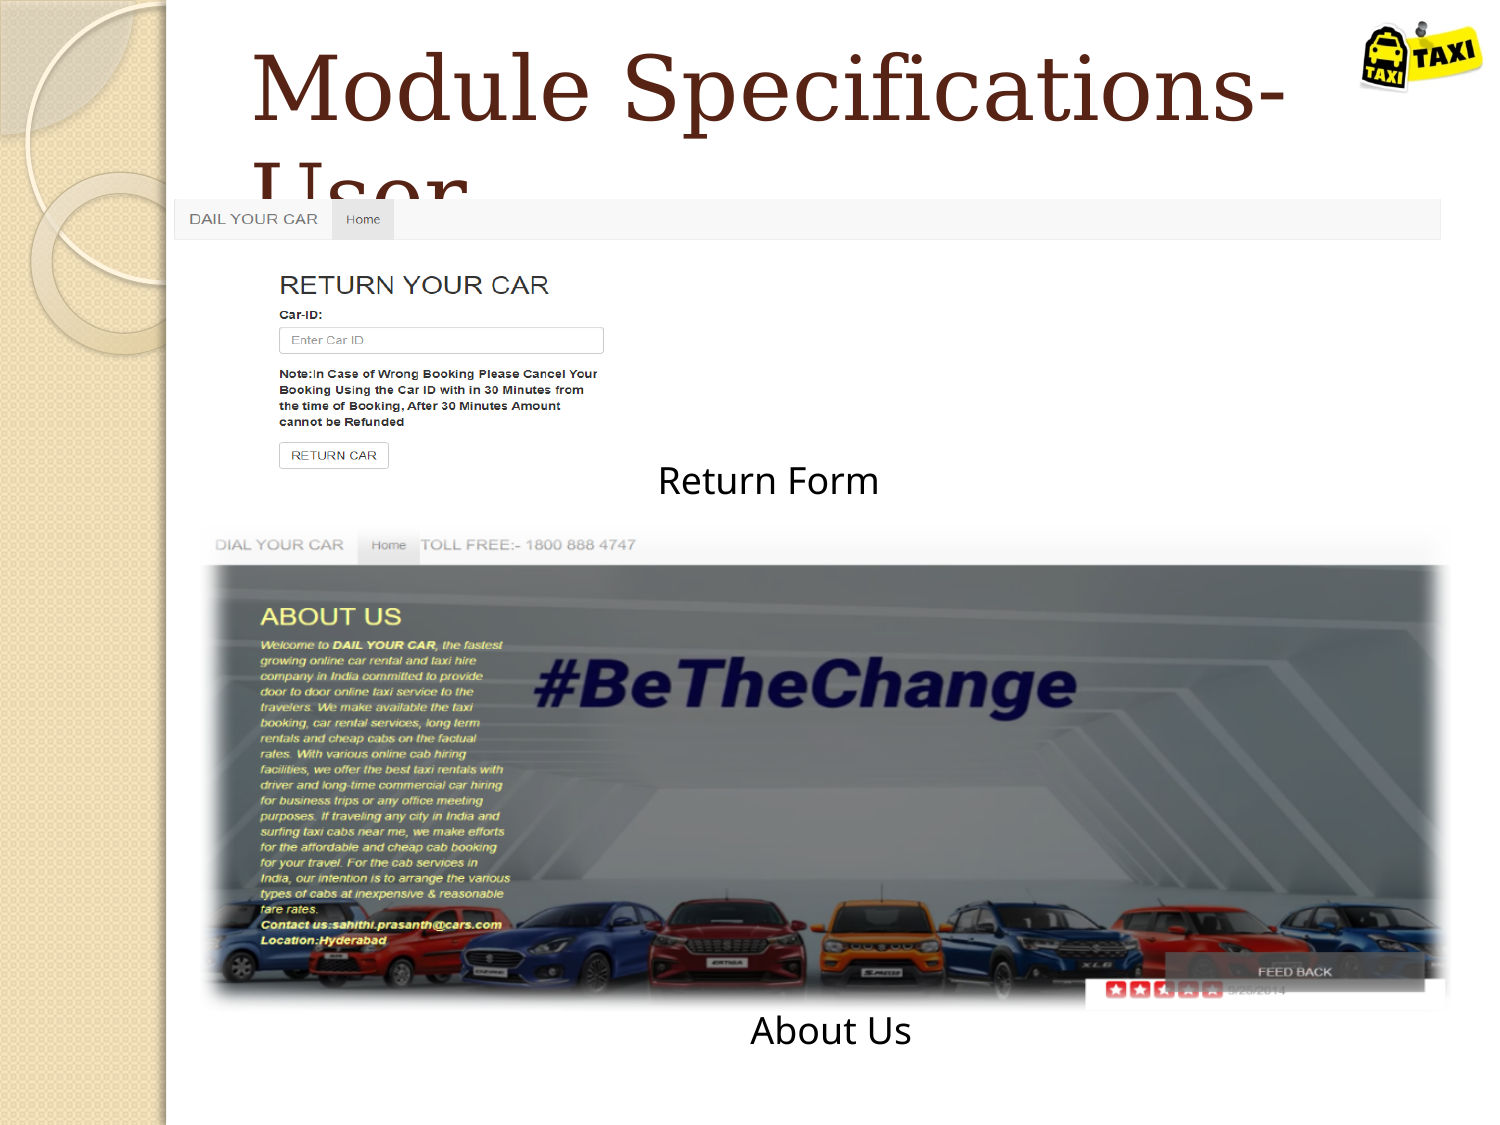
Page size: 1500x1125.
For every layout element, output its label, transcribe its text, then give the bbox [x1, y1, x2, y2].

picture [1337, 0, 1500, 118]
text_box About Us [587, 1024, 1075, 1060]
title Module Specifications-User [235, 45, 1466, 233]
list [174, 199, 1441, 601]
picture [199, 524, 1451, 1013]
